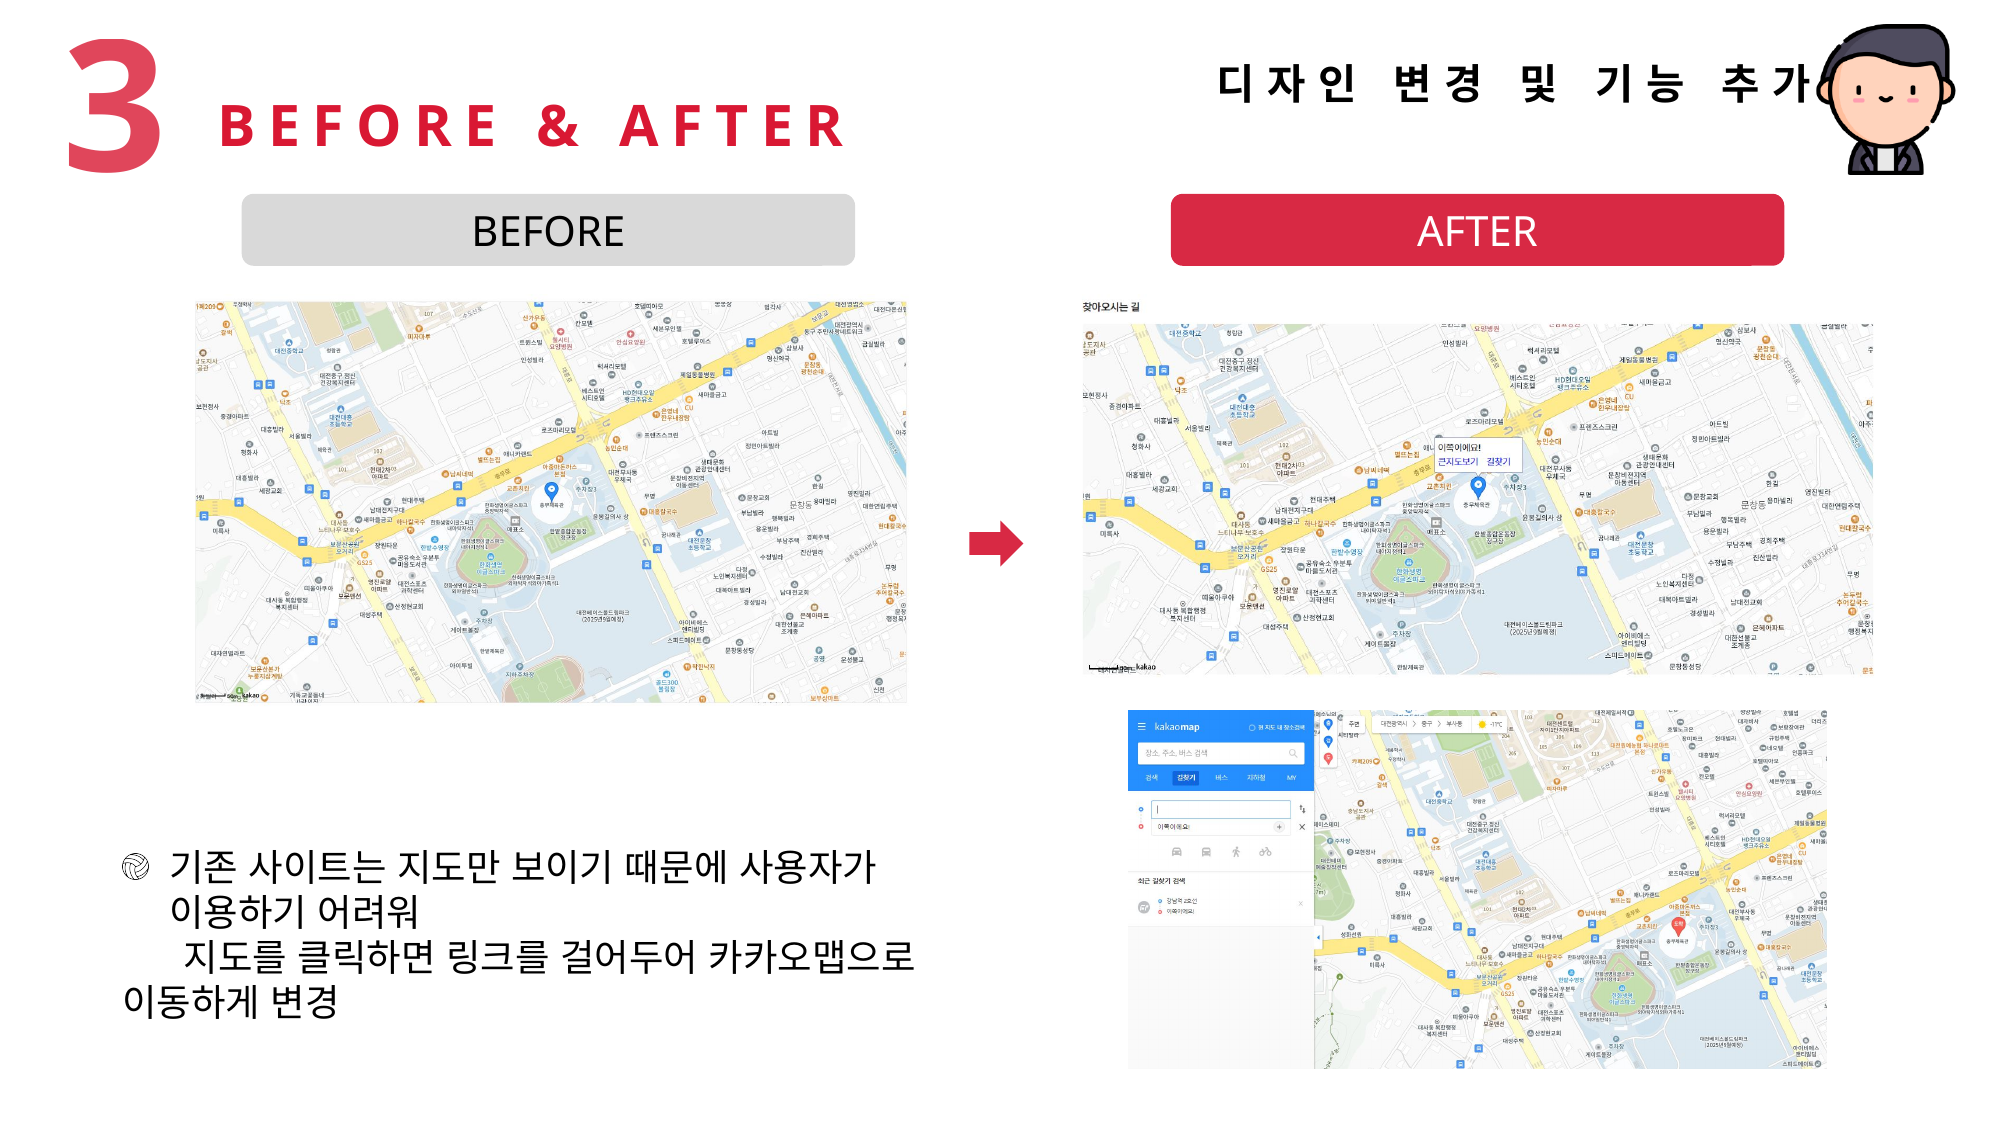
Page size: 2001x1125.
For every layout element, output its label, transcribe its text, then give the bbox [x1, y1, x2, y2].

text_box 기존 사이트는 지도만 보이기 때문에 사용자가 이용하기 어려워 지도를 클릭하면 링크를 걸어두어 카카오맵으로 이동하게 변경 [107, 836, 1024, 1032]
picture [1810, 24, 1961, 176]
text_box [1063, 294, 1892, 1070]
picture [178, 294, 919, 711]
text_box 3 [47, 0, 242, 216]
picture [122, 853, 149, 880]
text_box 디자인 변경 및 기능 추가 [1163, 28, 1810, 144]
text_box [968, 518, 1025, 570]
text_box BEFORE & AFTER [242, 67, 873, 190]
text_box BEFORE [240, 192, 857, 267]
text_box AFTER [1169, 192, 1786, 267]
